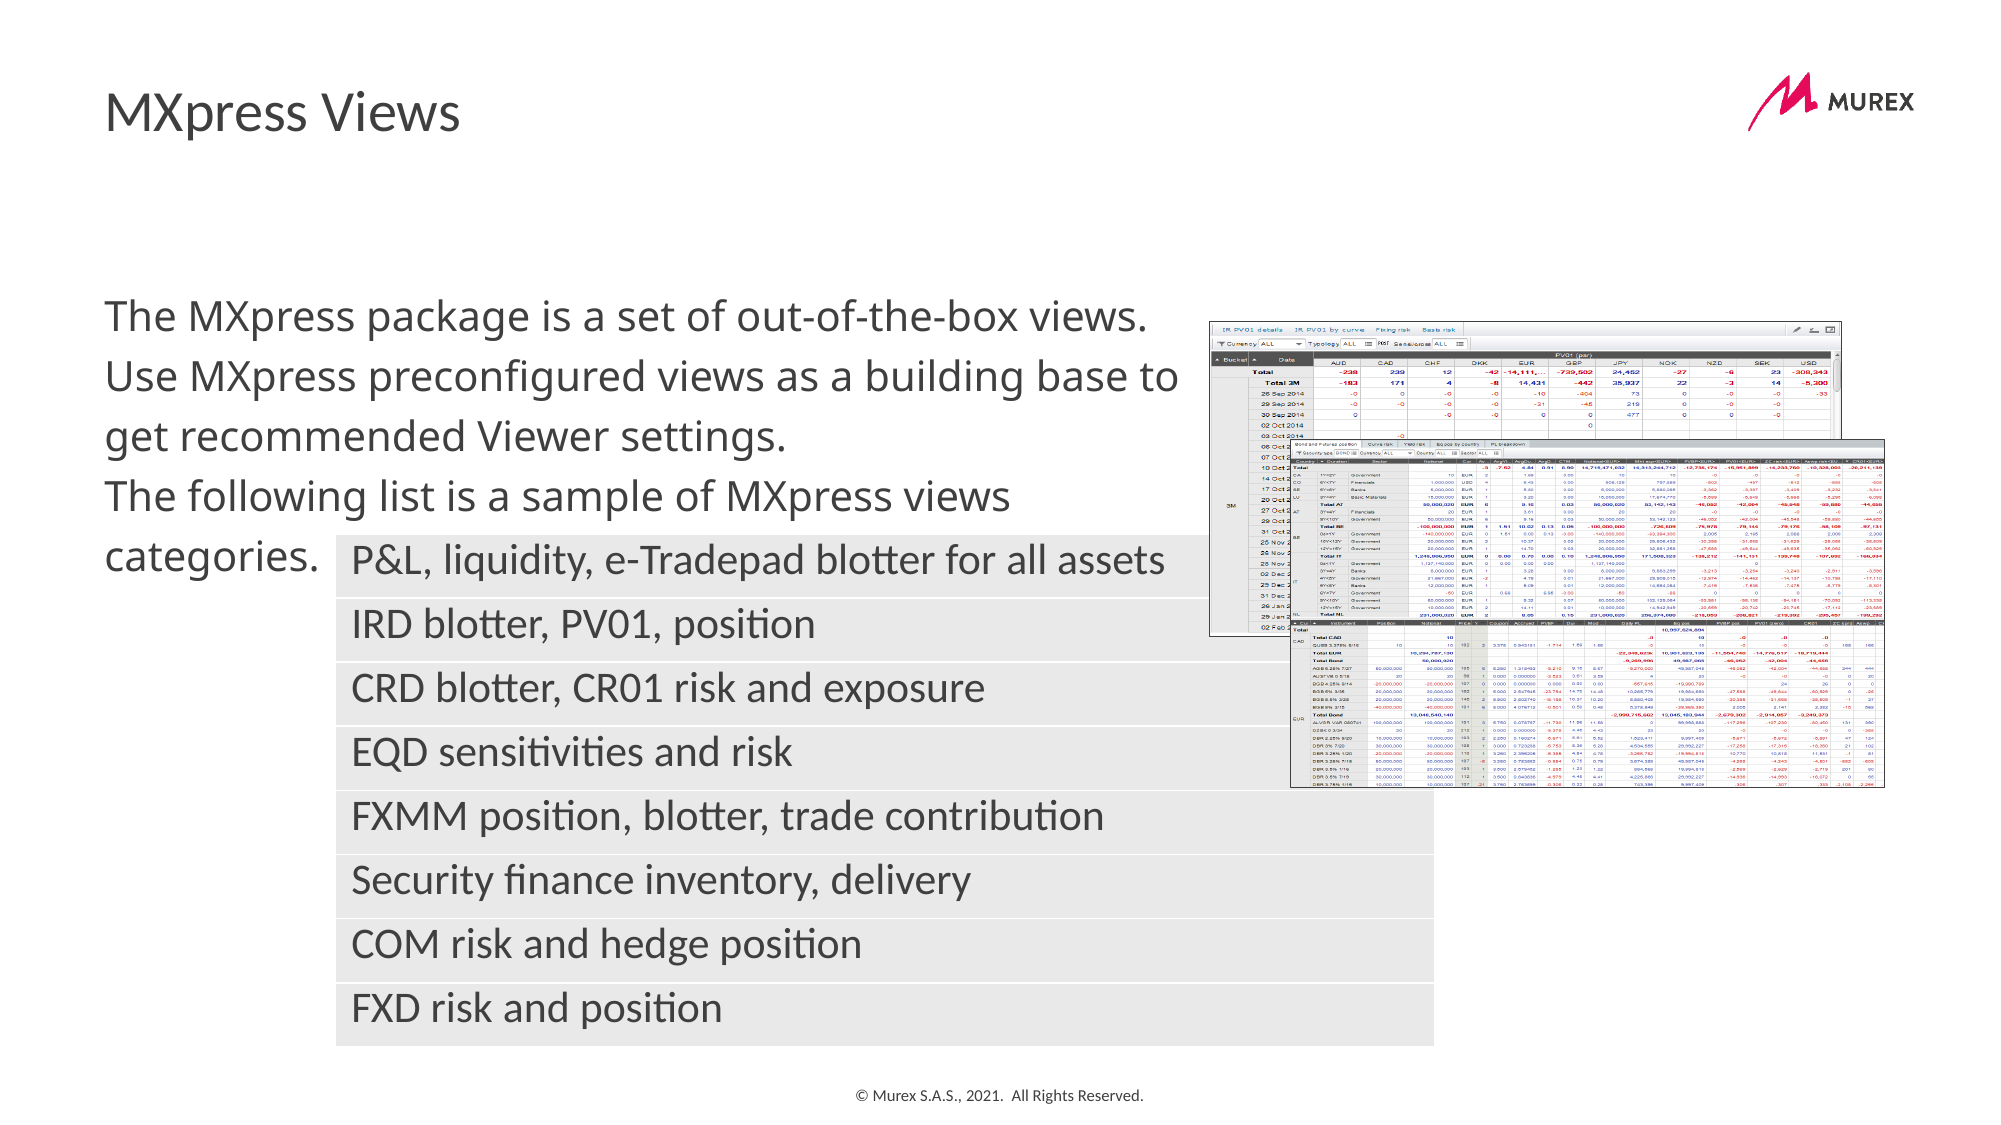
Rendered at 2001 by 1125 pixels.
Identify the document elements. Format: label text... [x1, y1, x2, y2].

table_cell FXD risk and position [336, 984, 1434, 1046]
table_cell CRD blotter, CR01 risk and exposure [336, 663, 1285, 725]
table_header P&L, liquidity, e-Tradepad blotter for all assets [336, 535, 1204, 597]
title MXpress Views [104, 72, 1743, 144]
picture [1209, 321, 1885, 788]
table_cell Security finance inventory, delivery [336, 855, 1434, 918]
table_cell IRD blotter, PV01, position [336, 599, 1285, 661]
picture [1742, 66, 1920, 134]
list The MXpress package is a set of out-of-the-box views. Use MXpress preconfigured views as a building base to get recommended Viewer settings. The following list is a sample of MXpress views categories. [104, 279, 1210, 1034]
table_cell COM risk and hedge position [336, 919, 1434, 982]
table_cell EQD sensitivities and risk [336, 727, 1286, 790]
table_cell FXMM position, blotter, trade contribution [336, 791, 1434, 854]
